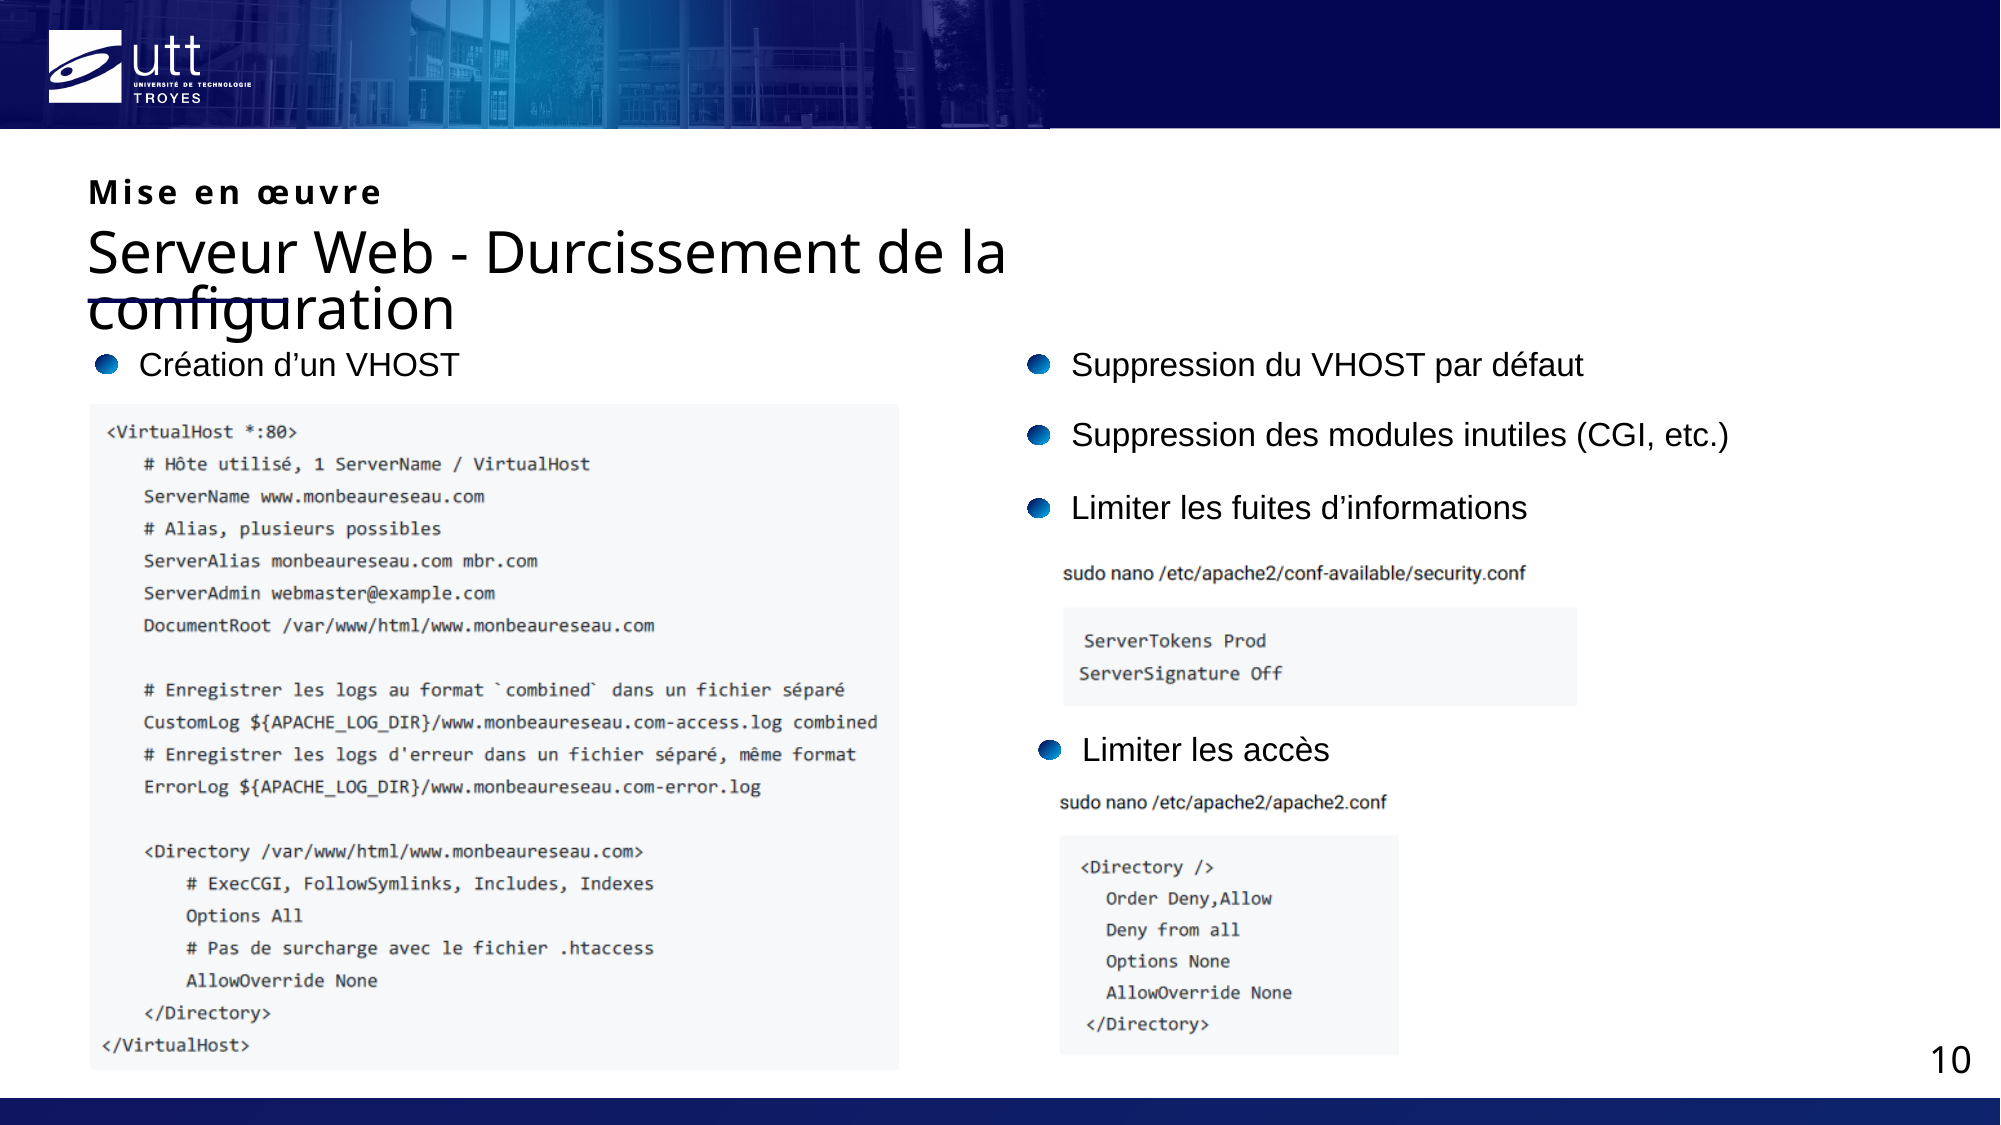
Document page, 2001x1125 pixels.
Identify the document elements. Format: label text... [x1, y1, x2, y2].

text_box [1038, 720, 1624, 777]
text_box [95, 335, 681, 392]
text_box [0, 1097, 2000, 1125]
picture [1056, 555, 1577, 718]
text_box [87, 179, 1259, 301]
picture [1042, 777, 1399, 1067]
picture [90, 404, 899, 1070]
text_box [1027, 405, 1764, 462]
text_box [0, 0, 2000, 129]
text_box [1027, 478, 1613, 535]
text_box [1027, 335, 1613, 392]
text_box 10 [1914, 1028, 2000, 1097]
